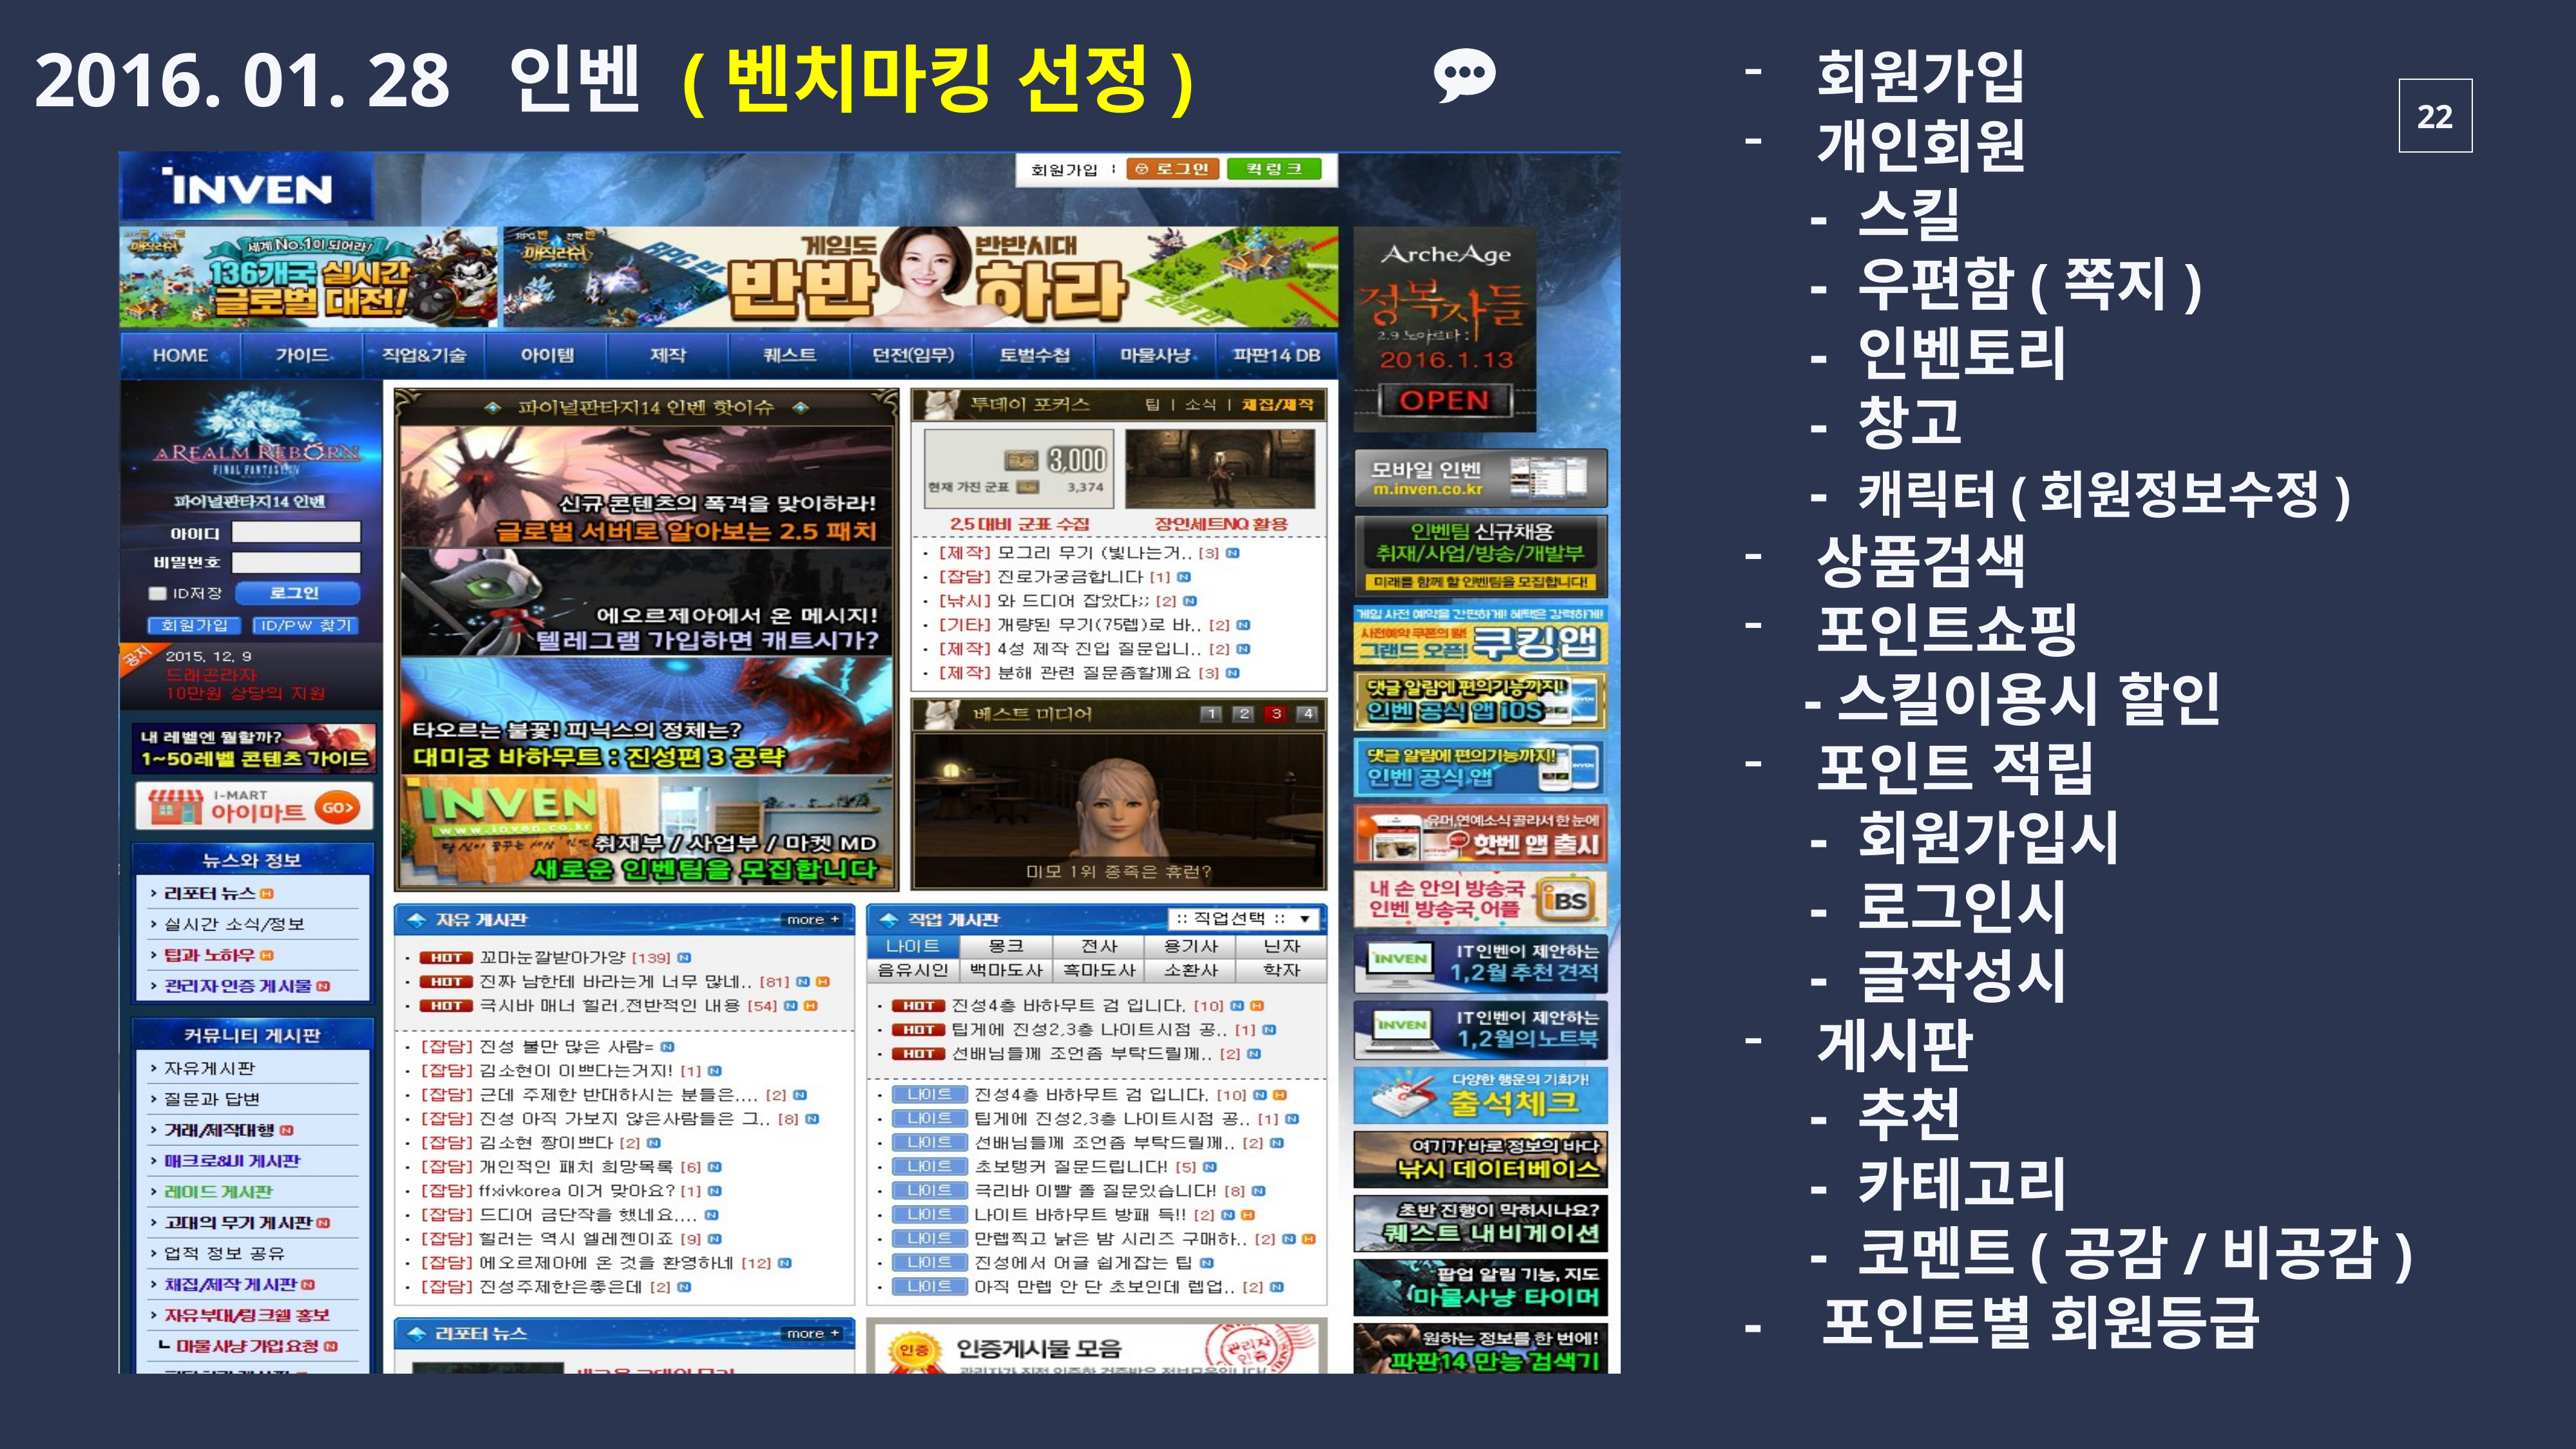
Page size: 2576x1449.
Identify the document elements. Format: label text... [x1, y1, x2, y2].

picture [118, 151, 1621, 1374]
text_box 2016. 01. 28 인벤 (벤치마킹 선정) [8, 19, 1567, 134]
text_box 회원가입 개인회원 - 스킬 - 우편함(쪽지) - 인벤토리 - 창고 - 캐릭터(회원정보수정) 상품검색 포인트쇼핑 -스킬이용시 할인 포인트 적립 - 회원가입시 - 로그인시 - 글작성시 게시판 - 추천 - 카테고리 - 코멘트(공감/비공감) - 포인트별 회원등급 [1718, 27, 2515, 1438]
text_box [1434, 48, 1496, 104]
